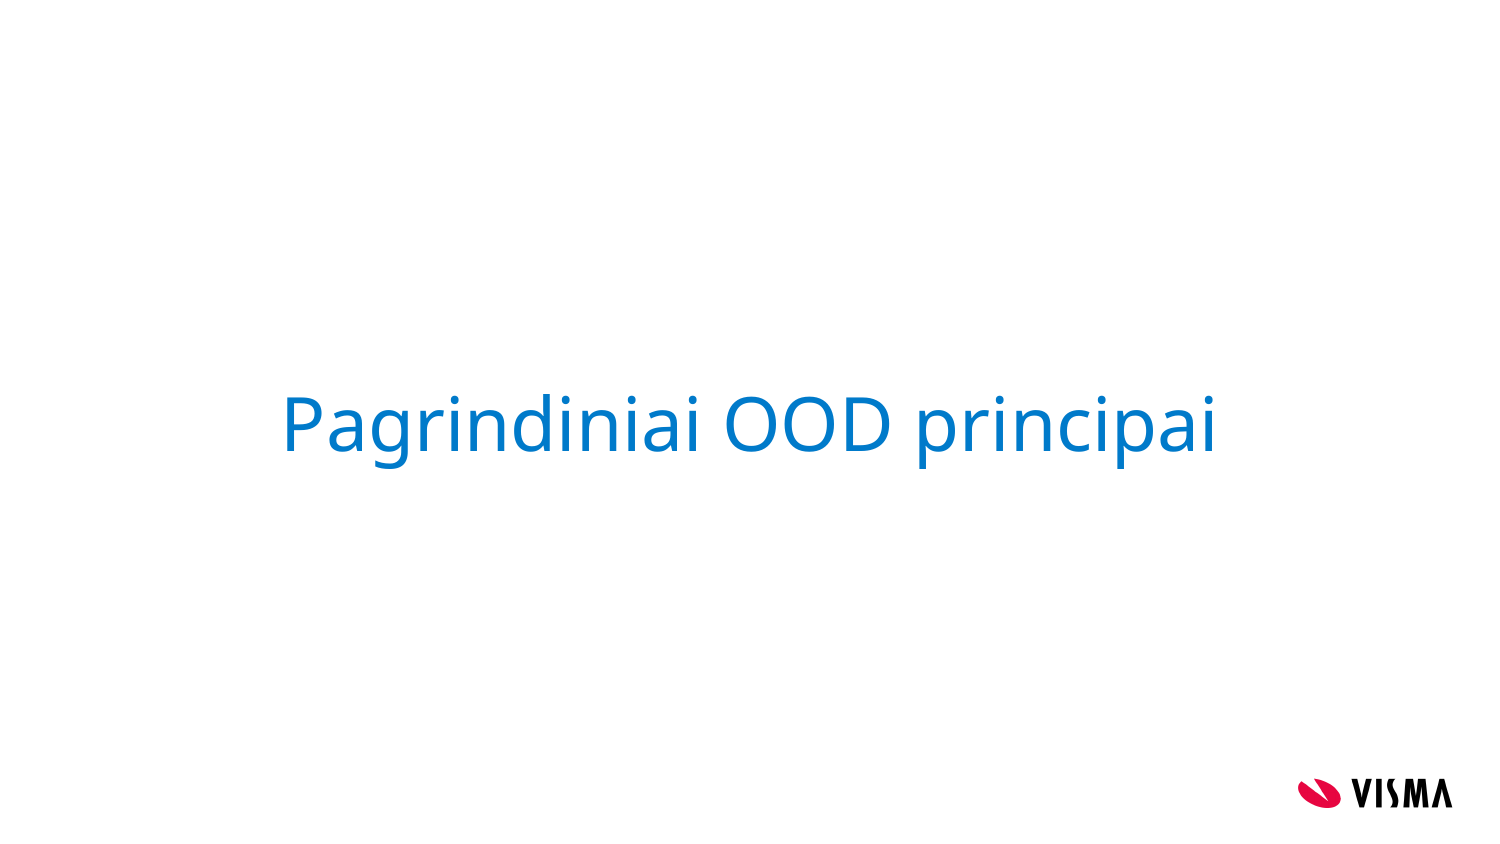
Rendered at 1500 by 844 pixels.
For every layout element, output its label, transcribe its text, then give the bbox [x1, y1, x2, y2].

picture [1280, 756, 1473, 829]
title Pagrindiniai OOD principai [51, 352, 1449, 491]
